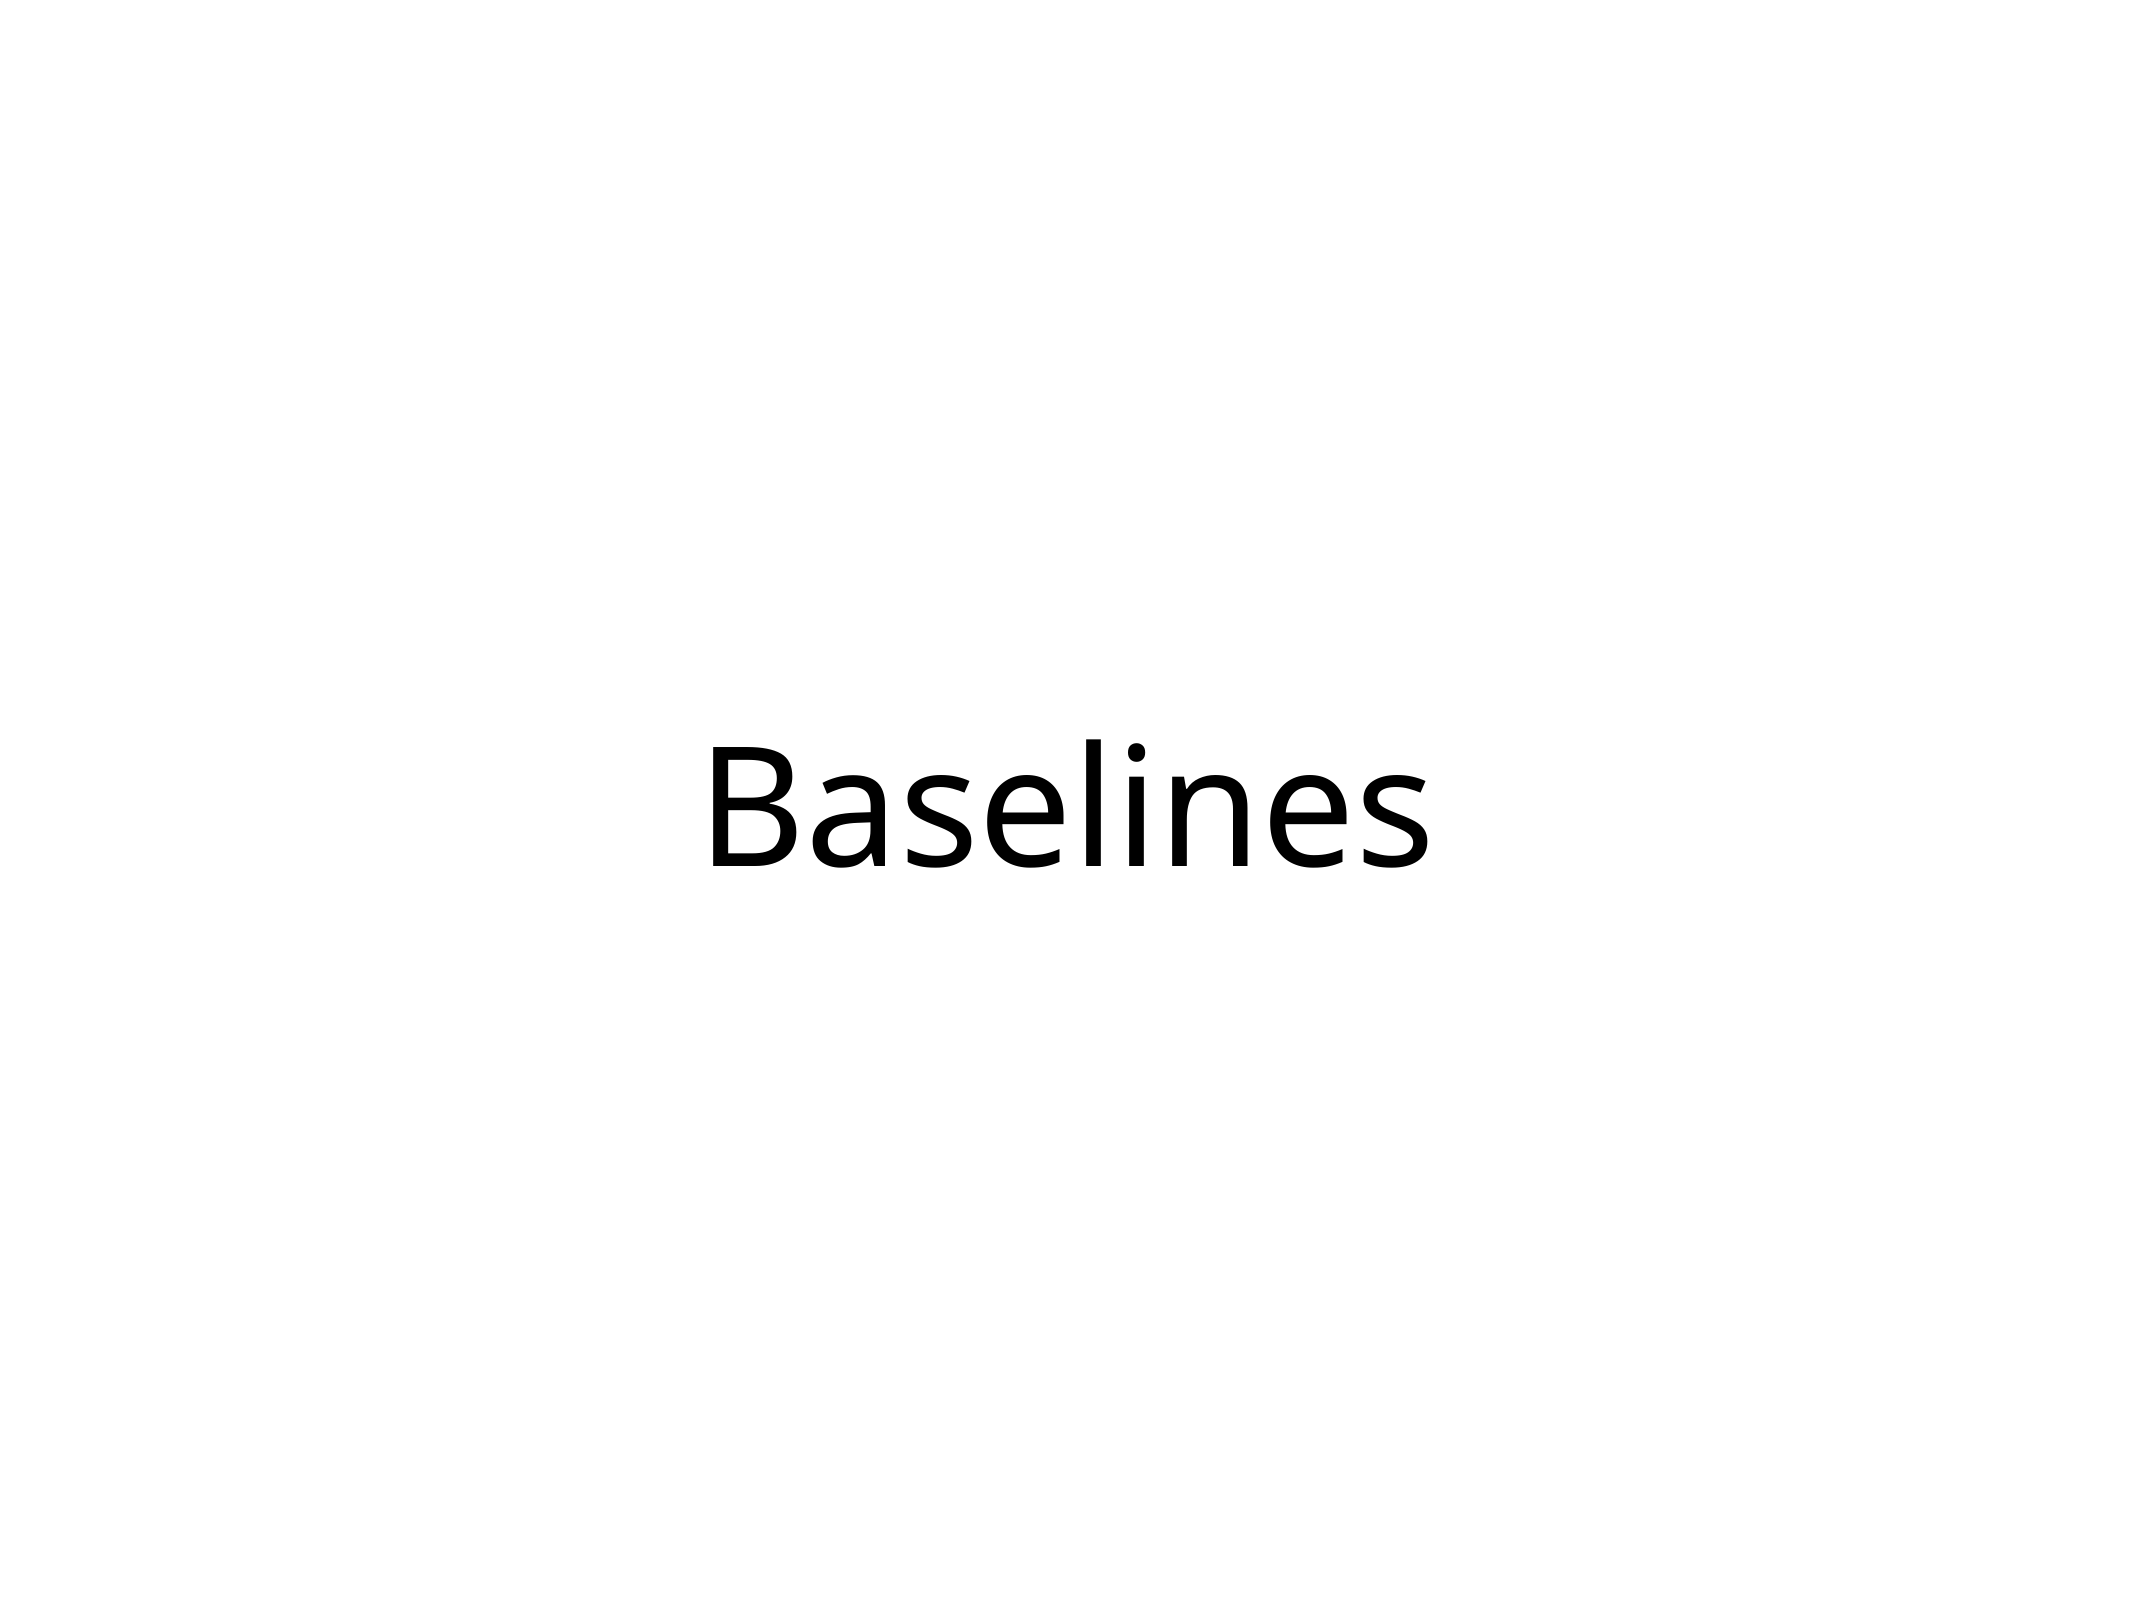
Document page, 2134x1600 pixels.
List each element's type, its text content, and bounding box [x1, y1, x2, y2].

title Baselines [207, 528, 1926, 1072]
